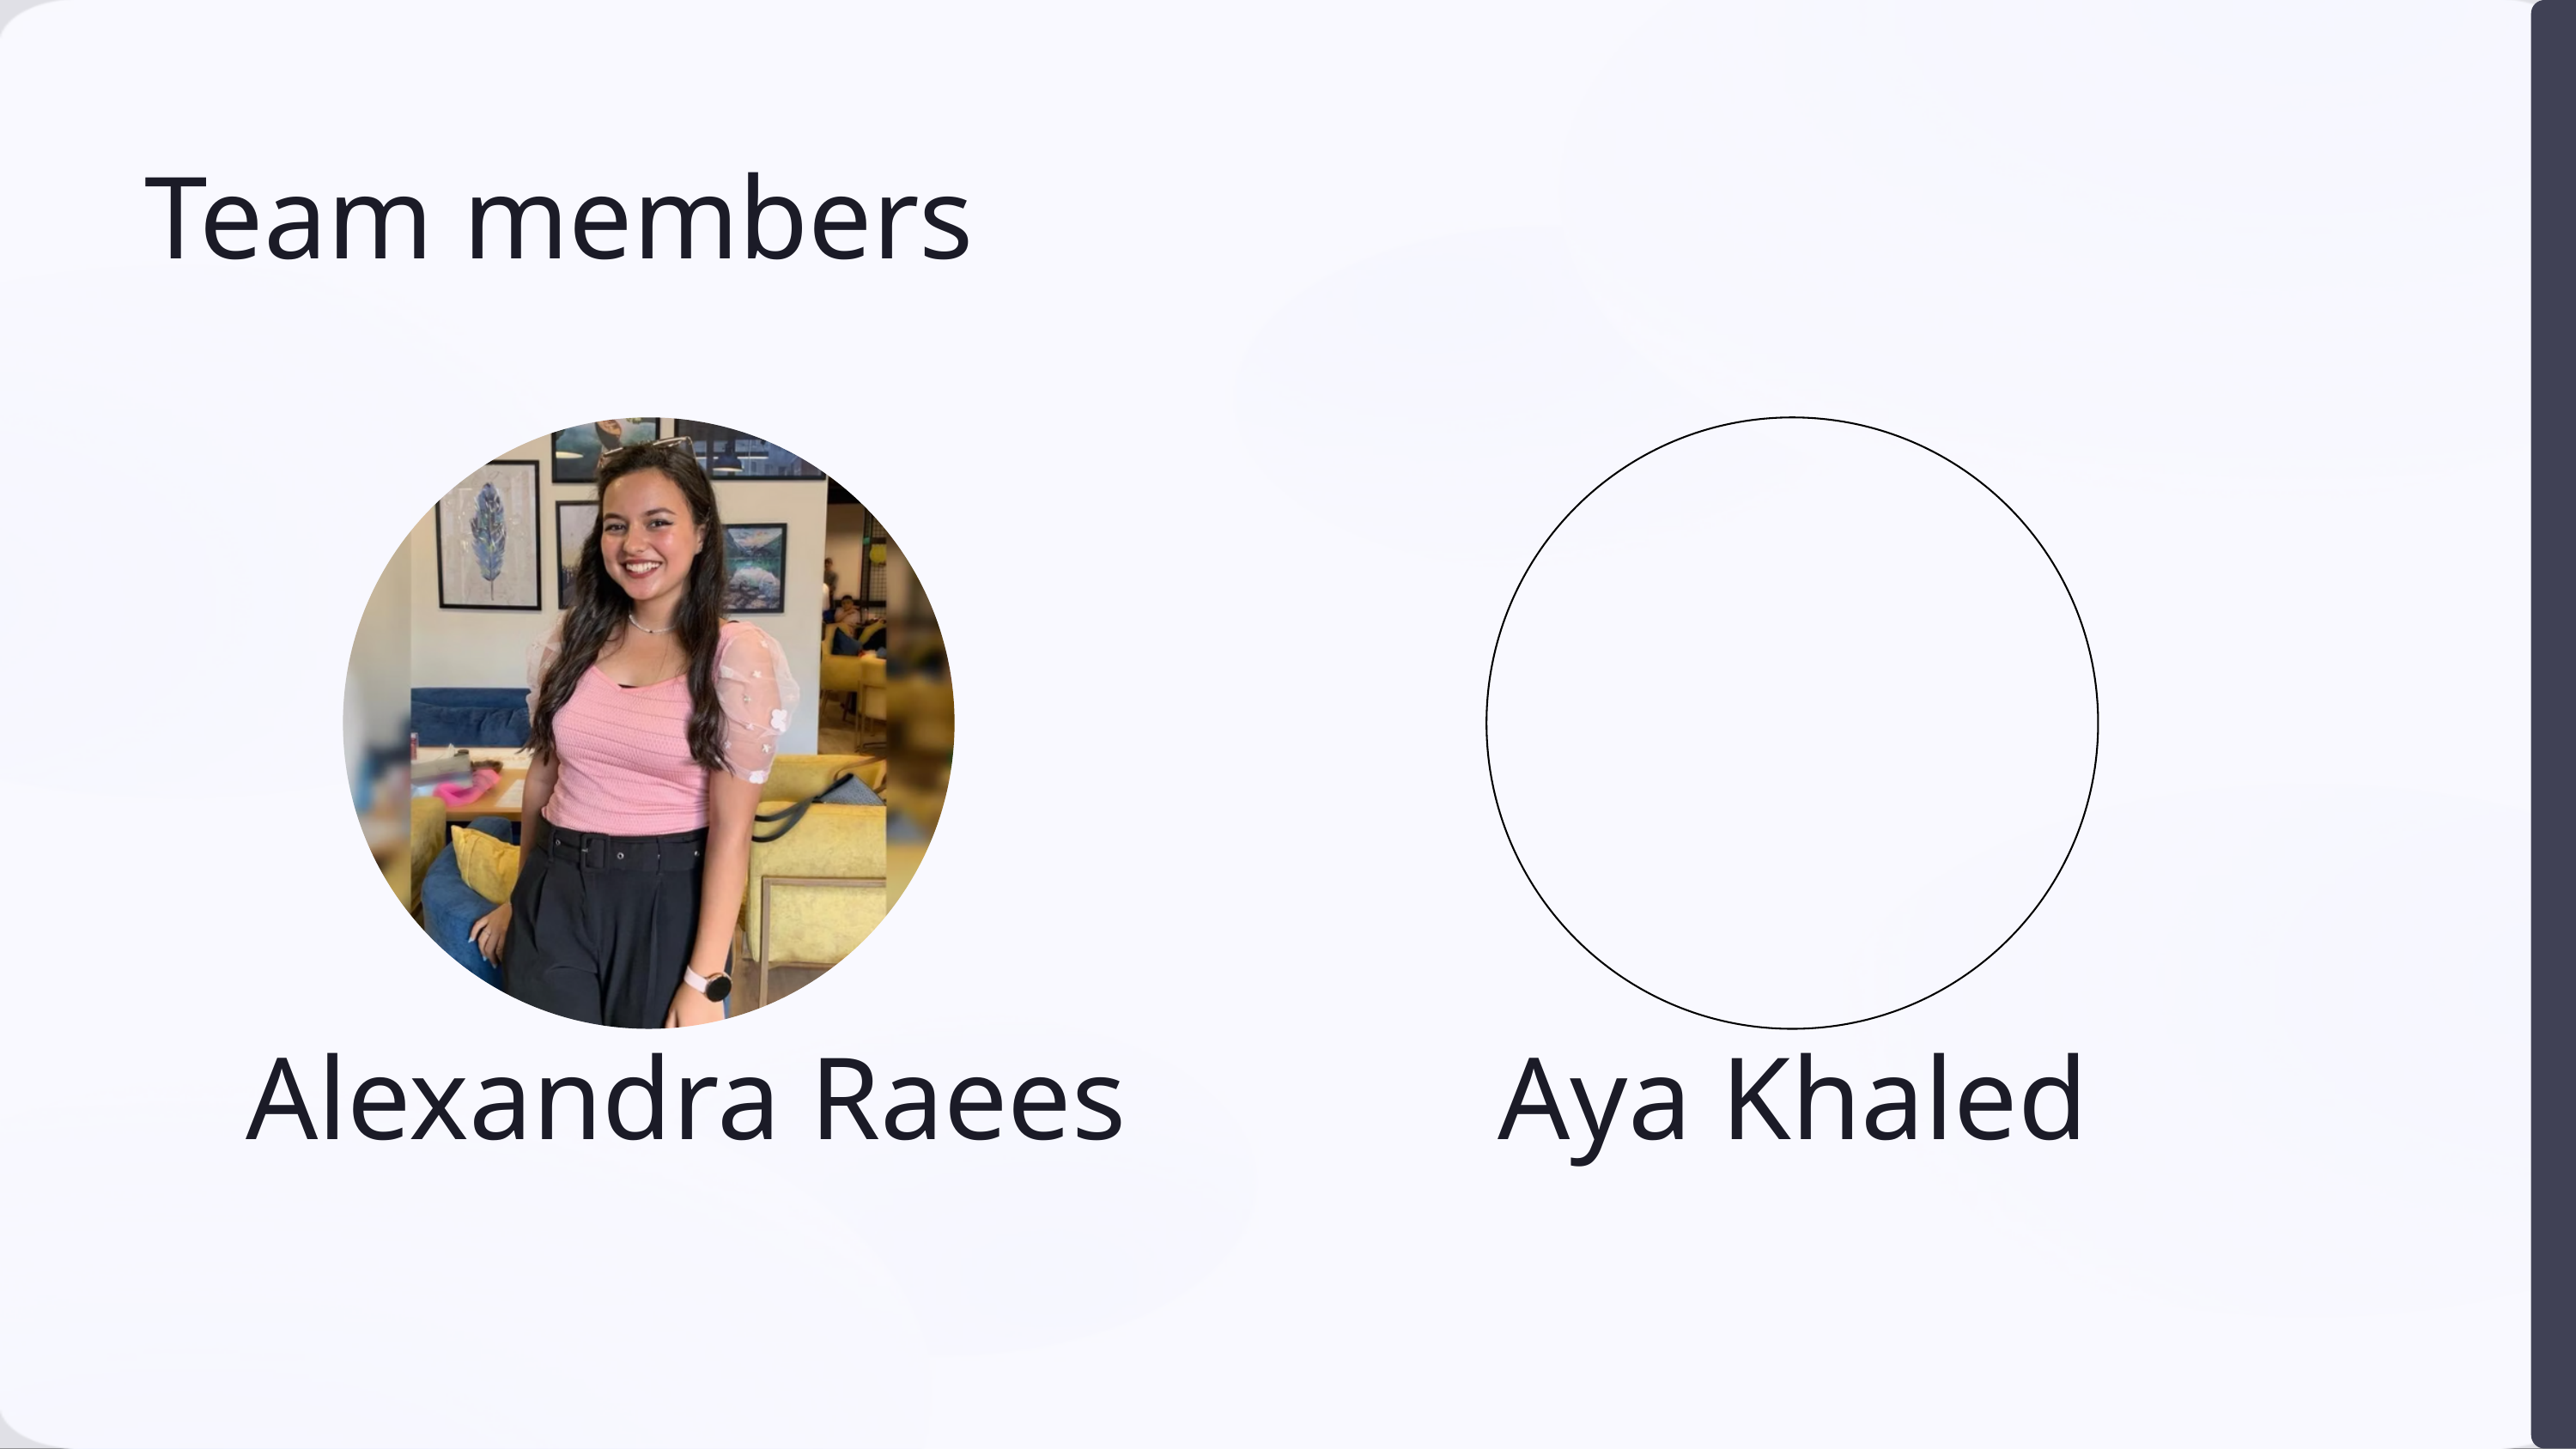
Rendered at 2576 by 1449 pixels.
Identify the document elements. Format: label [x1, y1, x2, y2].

text_box [1423, 355, 2163, 1094]
text_box [0, 0, 2530, 1449]
text_box [279, 355, 1019, 1094]
text_box [2530, 0, 2576, 1449]
